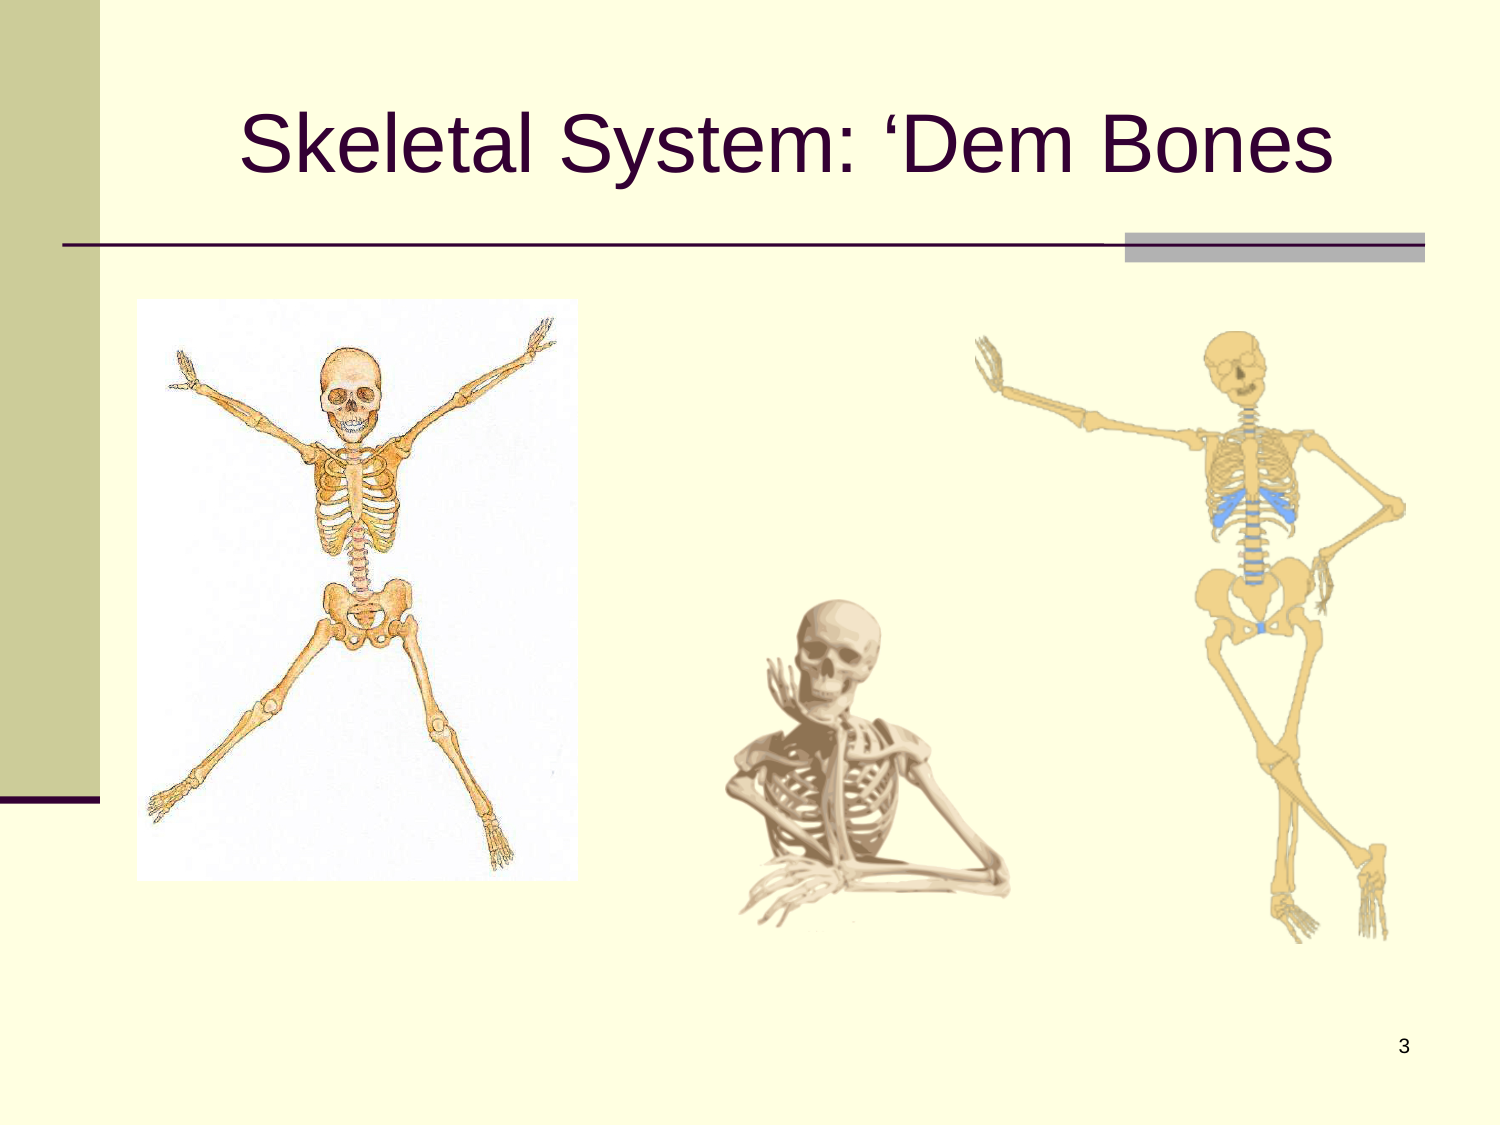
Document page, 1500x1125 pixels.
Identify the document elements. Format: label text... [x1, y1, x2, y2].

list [974, 330, 1406, 944]
slide_number 3 [1112, 1024, 1426, 1101]
picture [724, 599, 1011, 932]
title Skeletal System: ‘Dem Bones [150, 45, 1425, 234]
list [137, 299, 578, 881]
